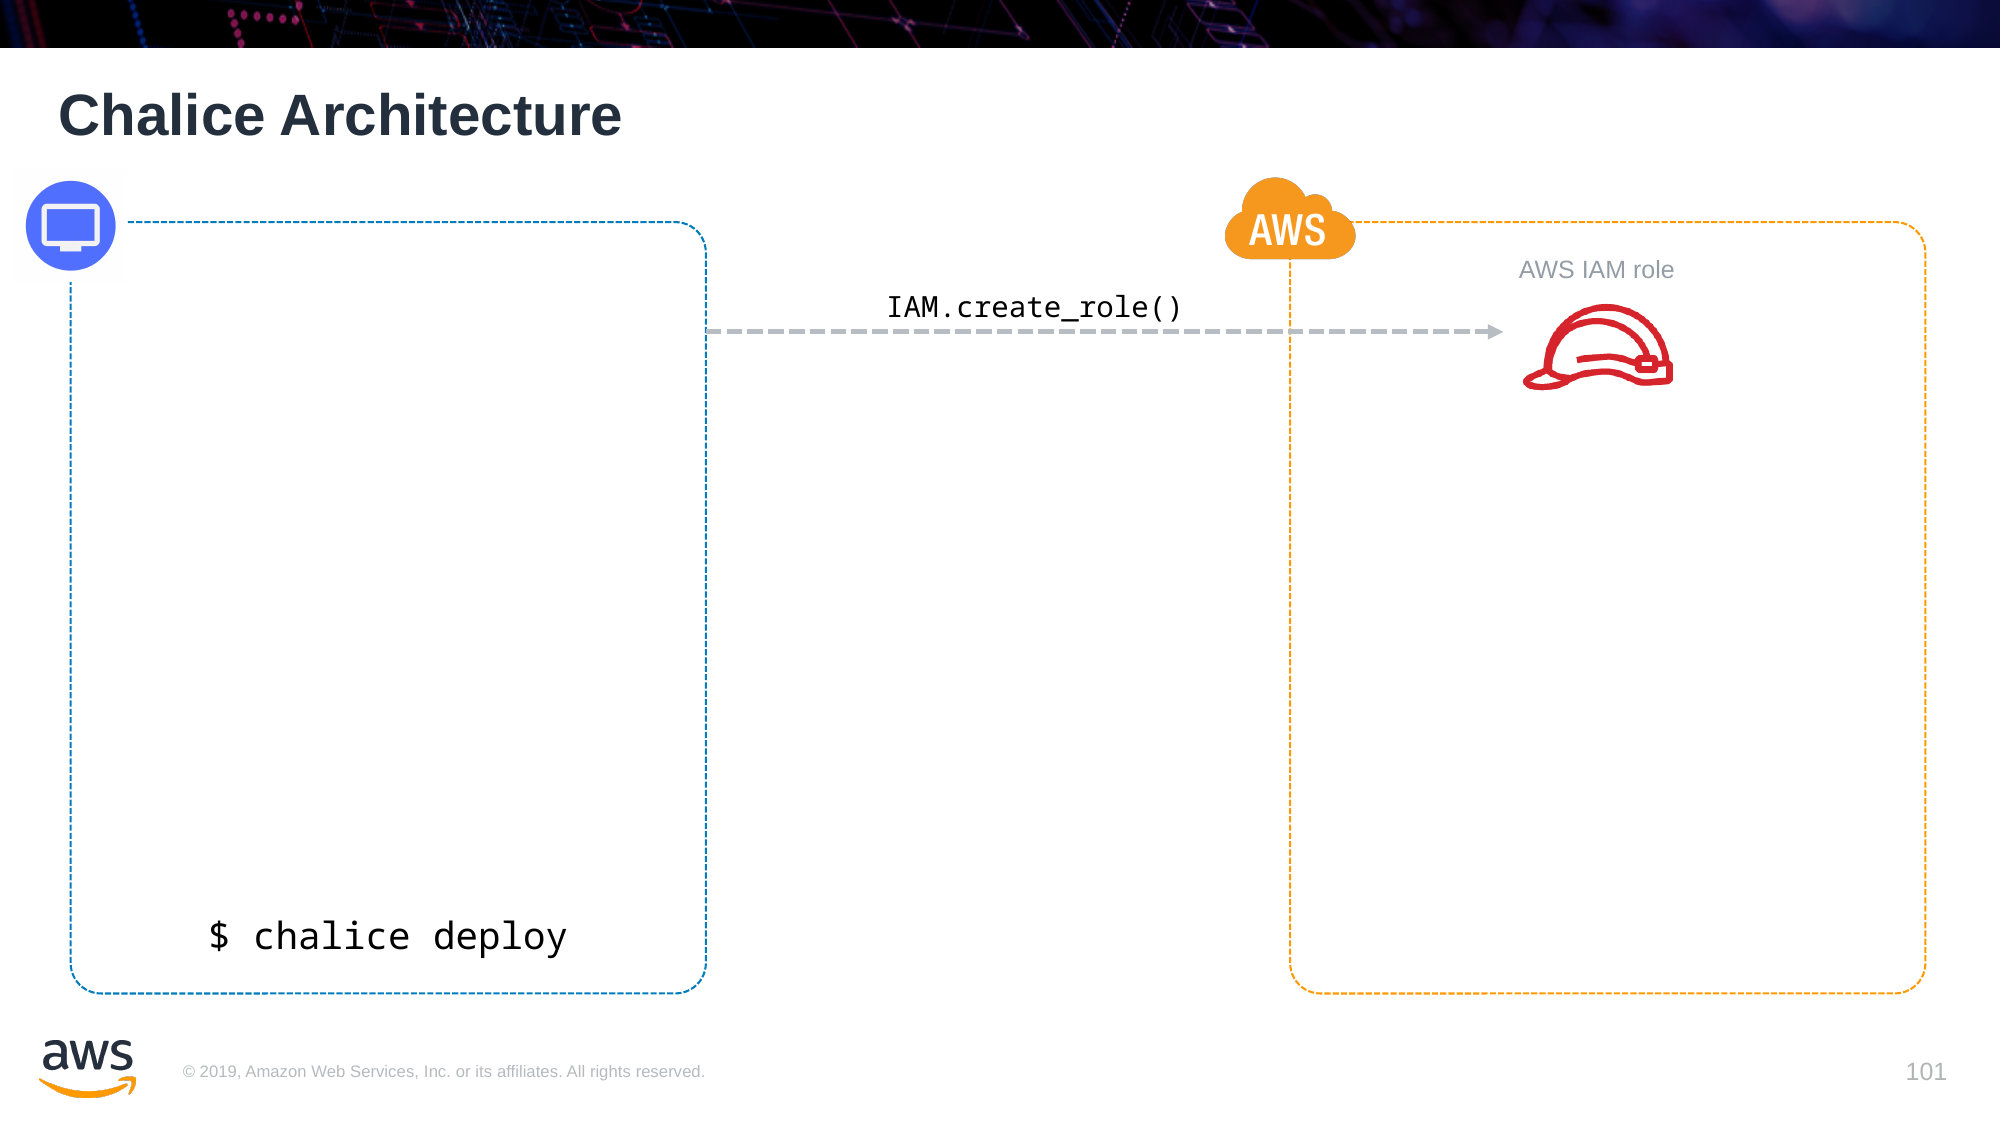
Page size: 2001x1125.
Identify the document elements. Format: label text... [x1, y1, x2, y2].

text_box $ chalice deploy [193, 904, 583, 965]
picture [1518, 269, 1677, 428]
text_box [69, 221, 707, 995]
text_box AWS IAM role [1504, 246, 1691, 292]
text_box [1289, 221, 1927, 995]
picture [14, 169, 127, 282]
picture [0, 0, 2000, 48]
slide_number 101 [1512, 1040, 1963, 1101]
title Chalice Architecture [43, 67, 1963, 166]
picture [39, 1040, 136, 1098]
picture [1211, 172, 1369, 278]
text_box IAM.create_role() [797, 281, 1273, 331]
